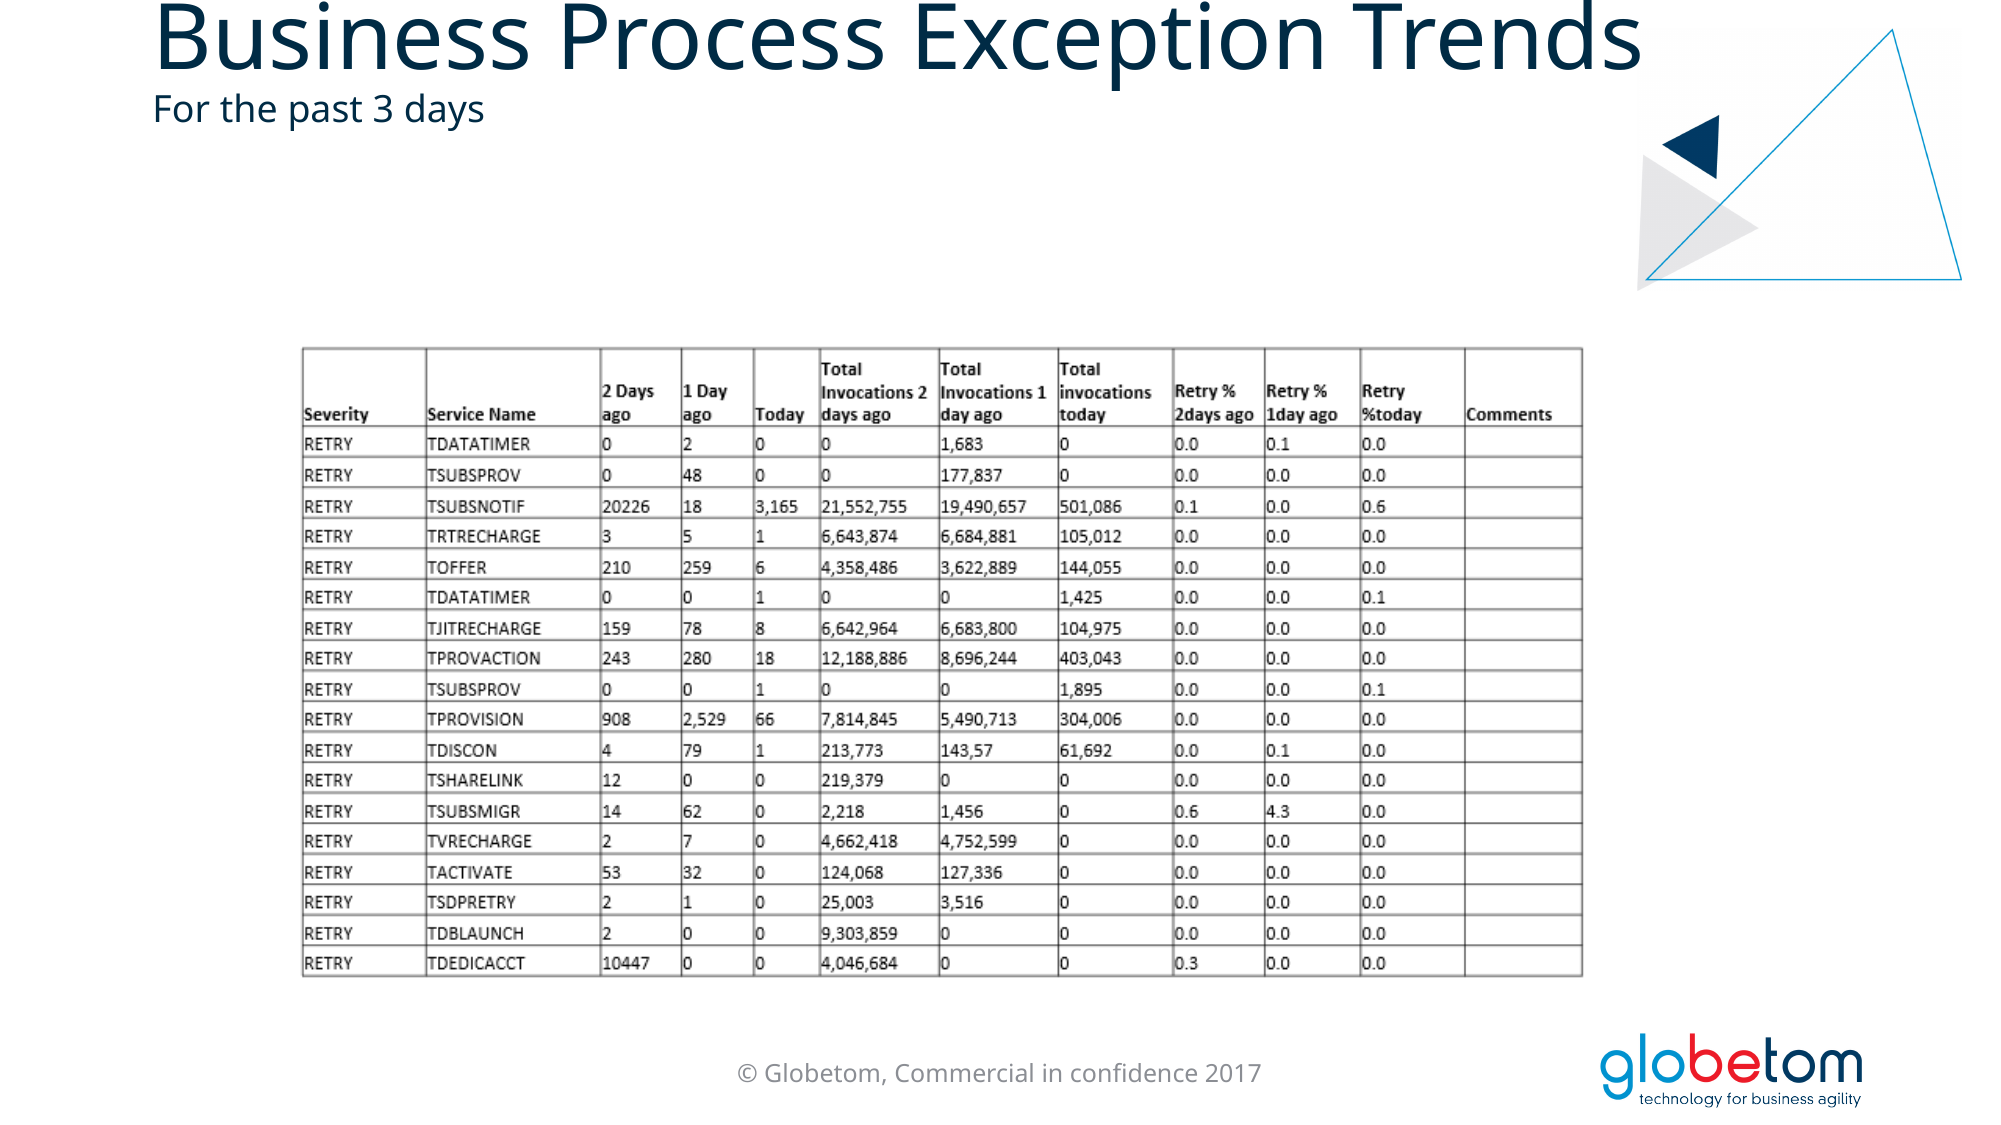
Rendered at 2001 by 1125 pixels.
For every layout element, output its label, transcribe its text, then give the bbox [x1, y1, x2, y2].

footer © Globetom, Commercial in confidence 2017 [662, 1042, 1338, 1103]
title Business Process Exception Trends For the past 3 days [137, 0, 1863, 170]
picture [290, 315, 1624, 990]
picture [1638, 29, 1962, 291]
picture [1599, 1032, 1863, 1108]
